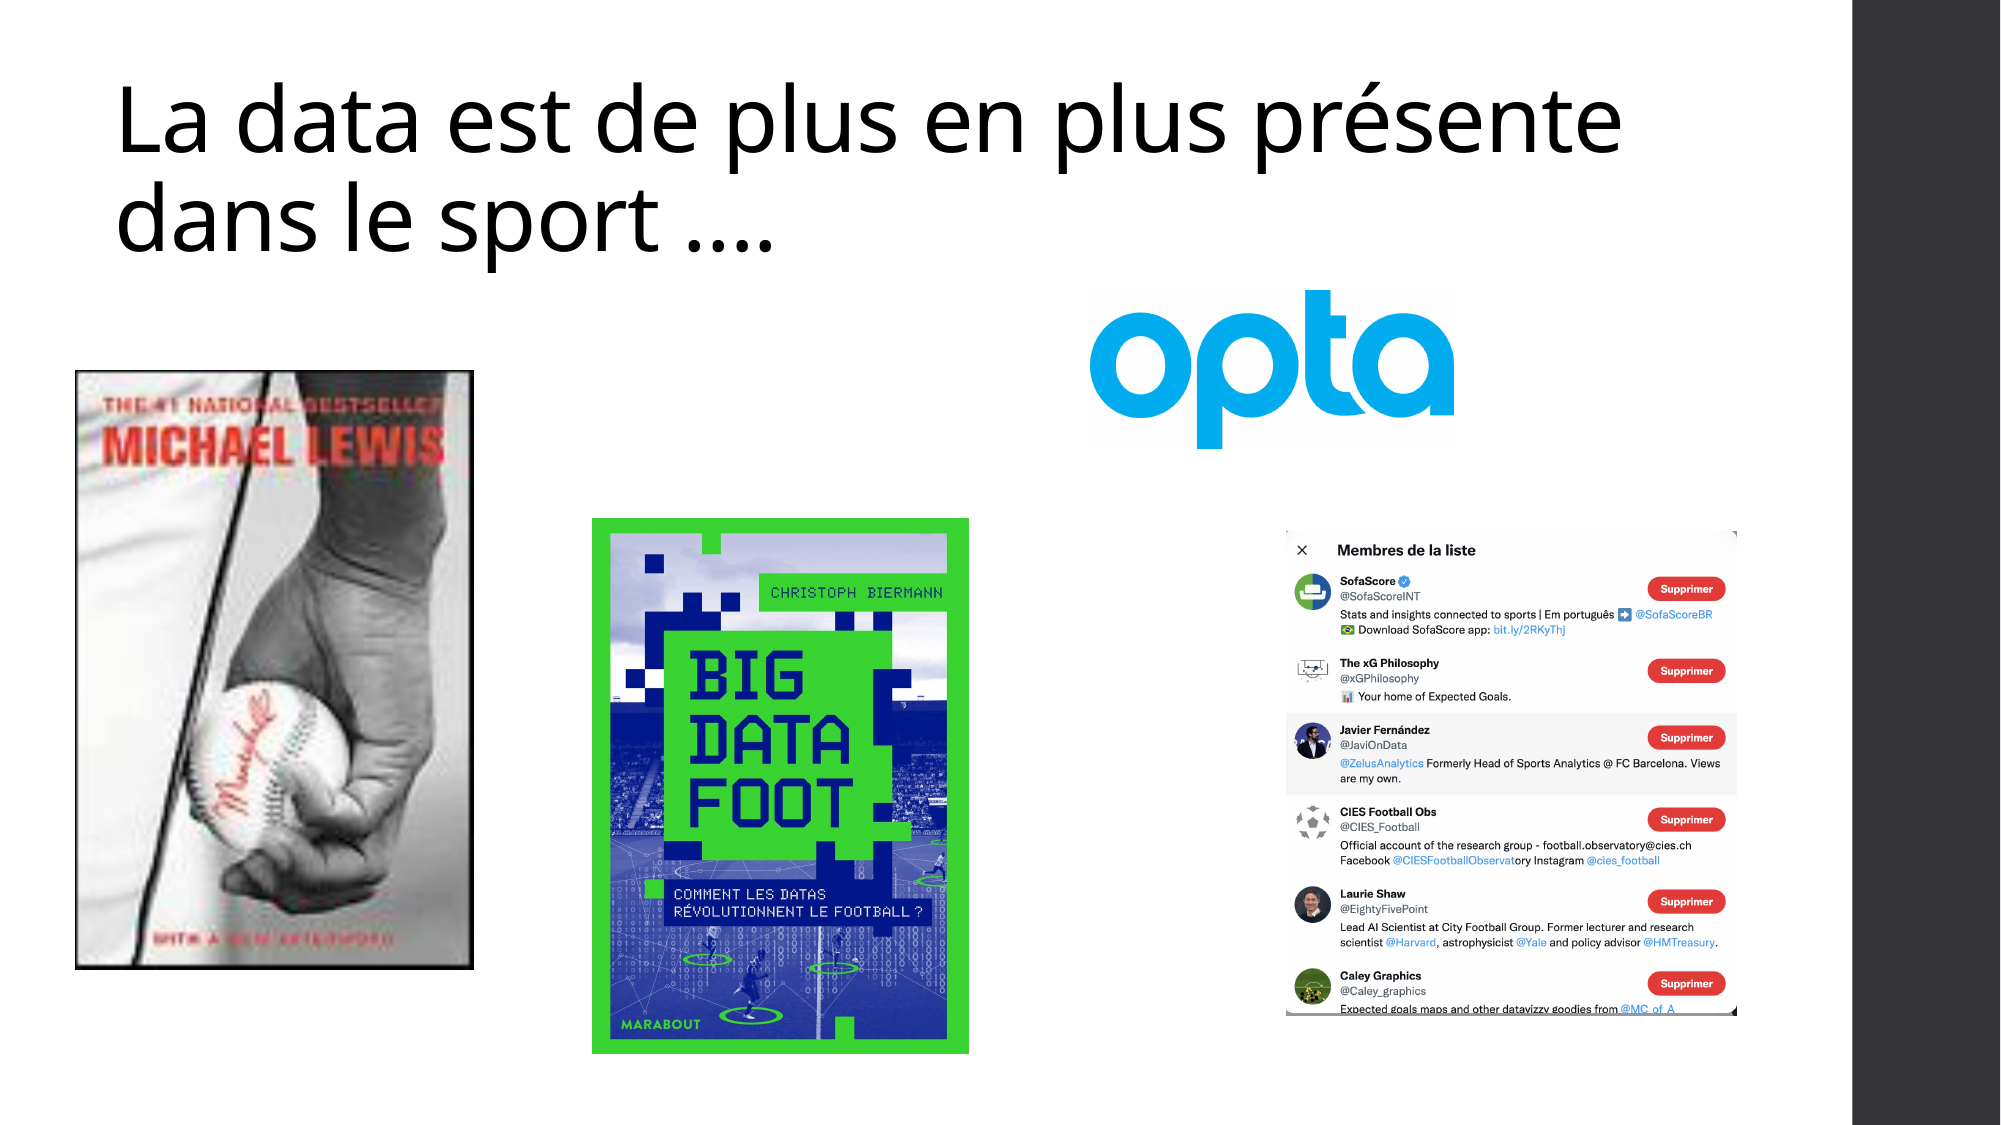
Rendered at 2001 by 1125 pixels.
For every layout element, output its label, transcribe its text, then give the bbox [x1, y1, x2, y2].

picture [1117, 337, 1165, 394]
picture [1223, 338, 1272, 393]
picture [1090, 290, 1454, 449]
picture [1286, 530, 1738, 1016]
picture [592, 518, 970, 1055]
title La data est de plus en plus présente dans le sport …. [99, 60, 1797, 279]
picture [1379, 338, 1428, 393]
picture [75, 370, 475, 971]
